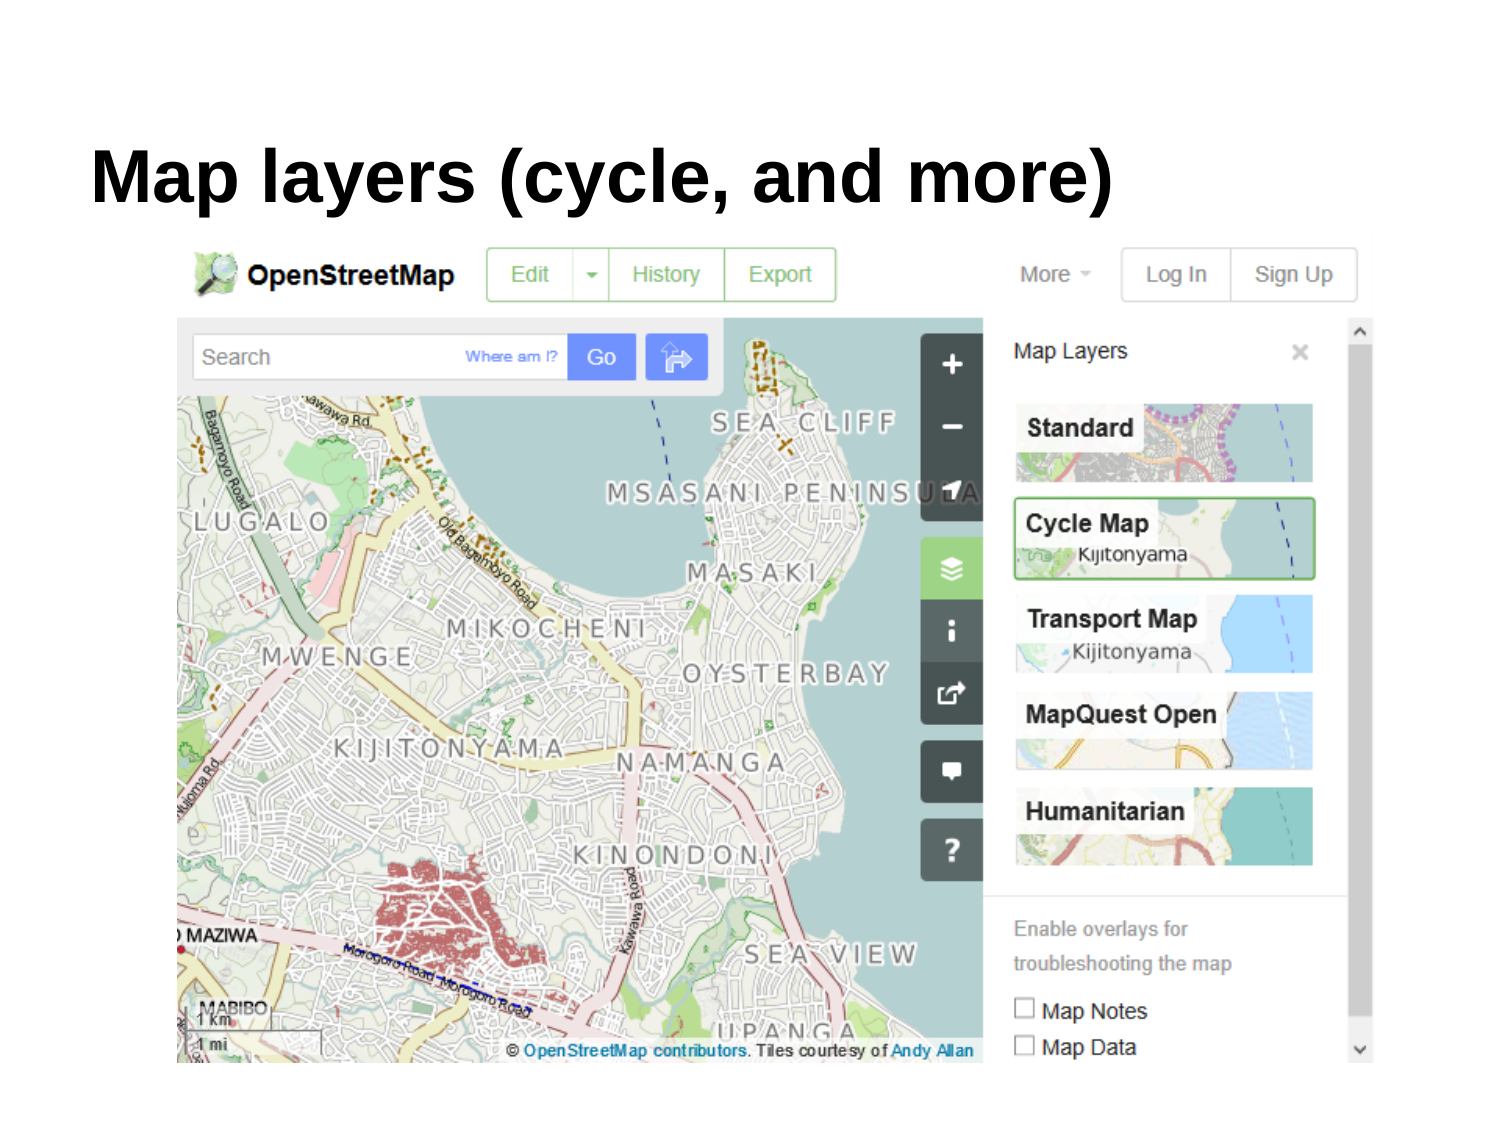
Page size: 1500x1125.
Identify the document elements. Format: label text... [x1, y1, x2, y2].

picture [176, 232, 1375, 1063]
title Map layers (cycle, and more) [75, 45, 1425, 233]
